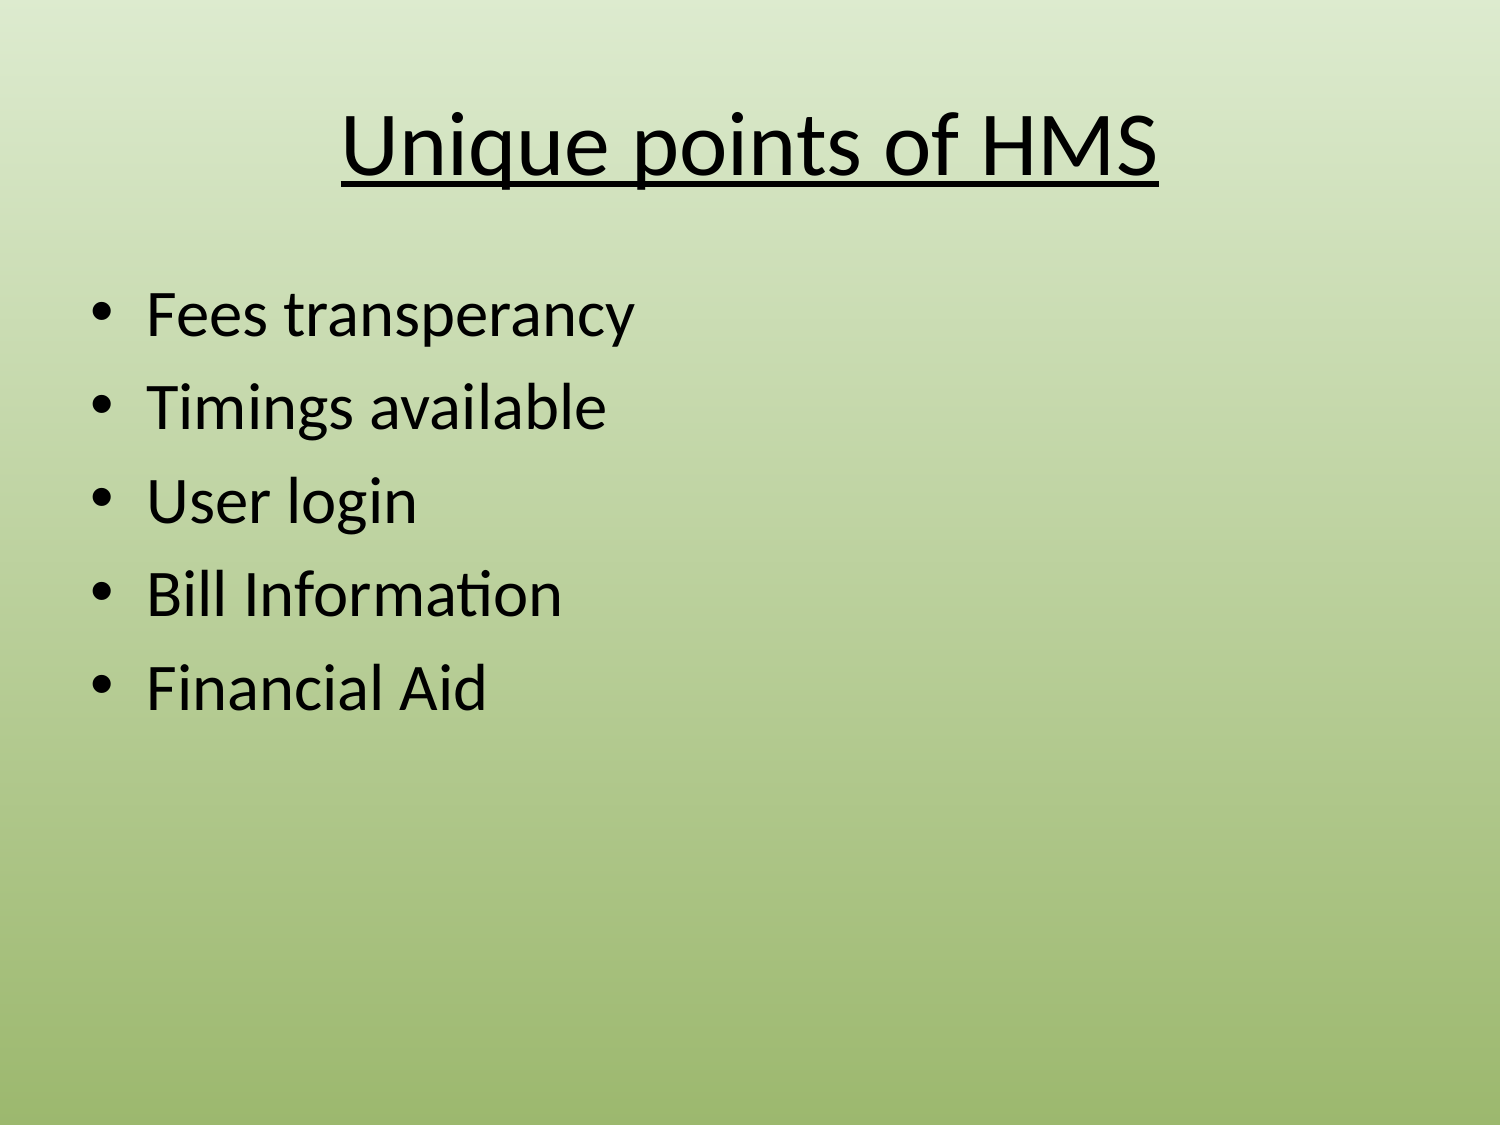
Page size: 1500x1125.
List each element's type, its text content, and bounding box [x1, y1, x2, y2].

title Unique points of HMS [75, 45, 1425, 233]
list Fees transperancy Timings available User login Bill Information Financial Aid [75, 262, 1425, 1005]
